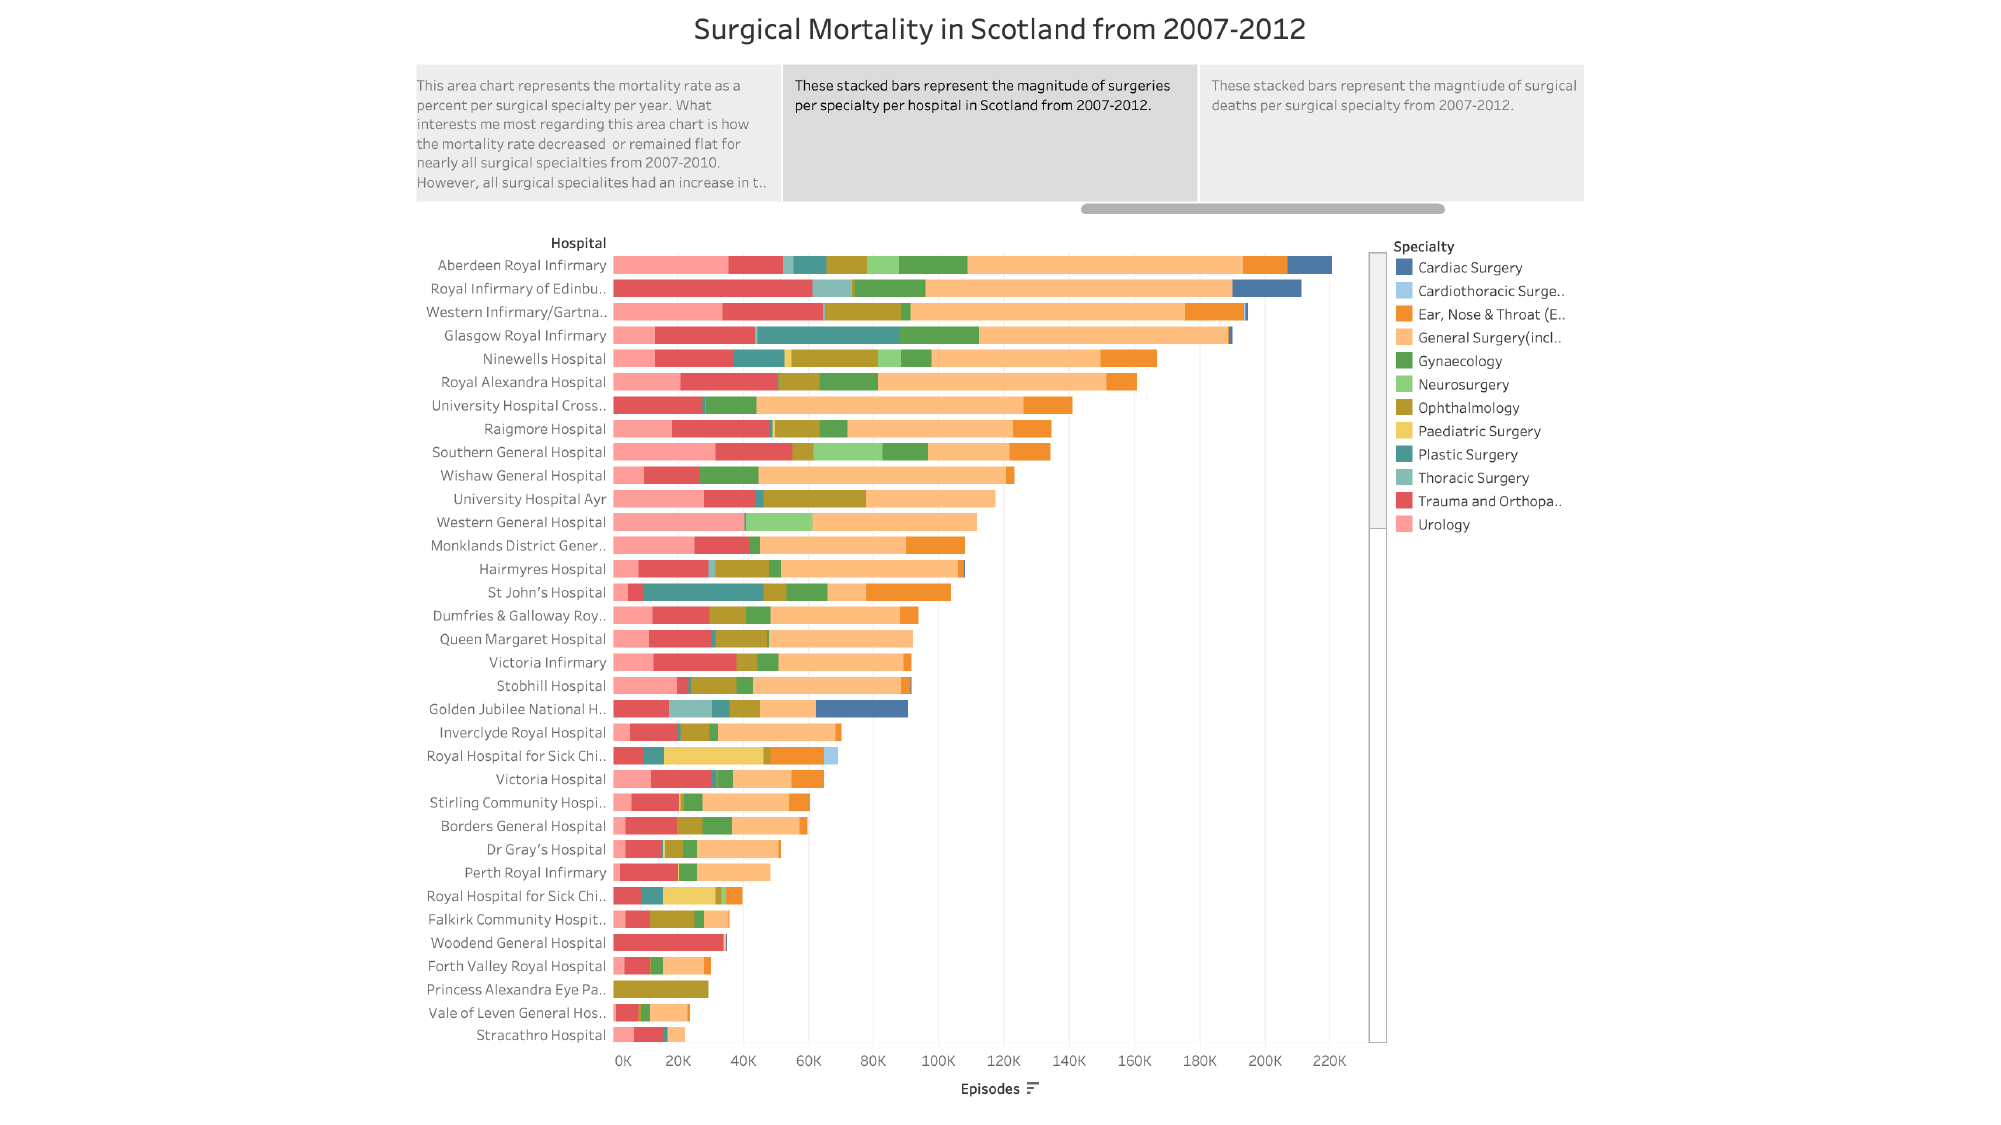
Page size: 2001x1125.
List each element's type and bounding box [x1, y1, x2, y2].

picture [407, 0, 1593, 1125]
